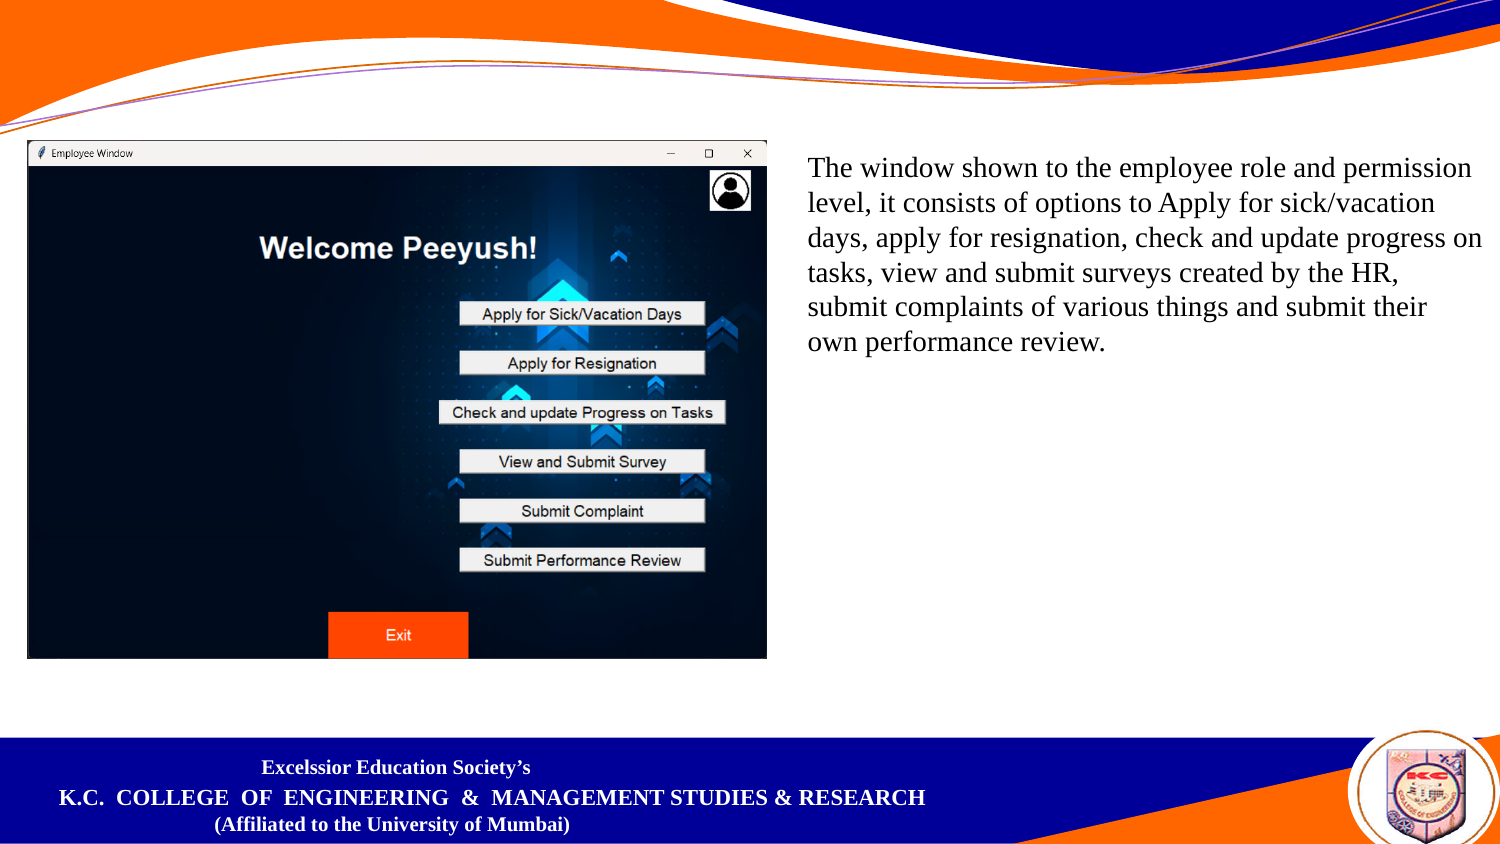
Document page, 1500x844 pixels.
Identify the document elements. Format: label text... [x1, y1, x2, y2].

picture [27, 140, 767, 659]
picture [1347, 721, 1500, 844]
text_box The window shown to the employee role and permission level, it consists of options to Apply for sick/vacation days, apply for resignation, check and update progress on tasks, view and submit surveys created by the HR, submit complaints of various things and submit their own performance review. [792, 140, 1500, 366]
